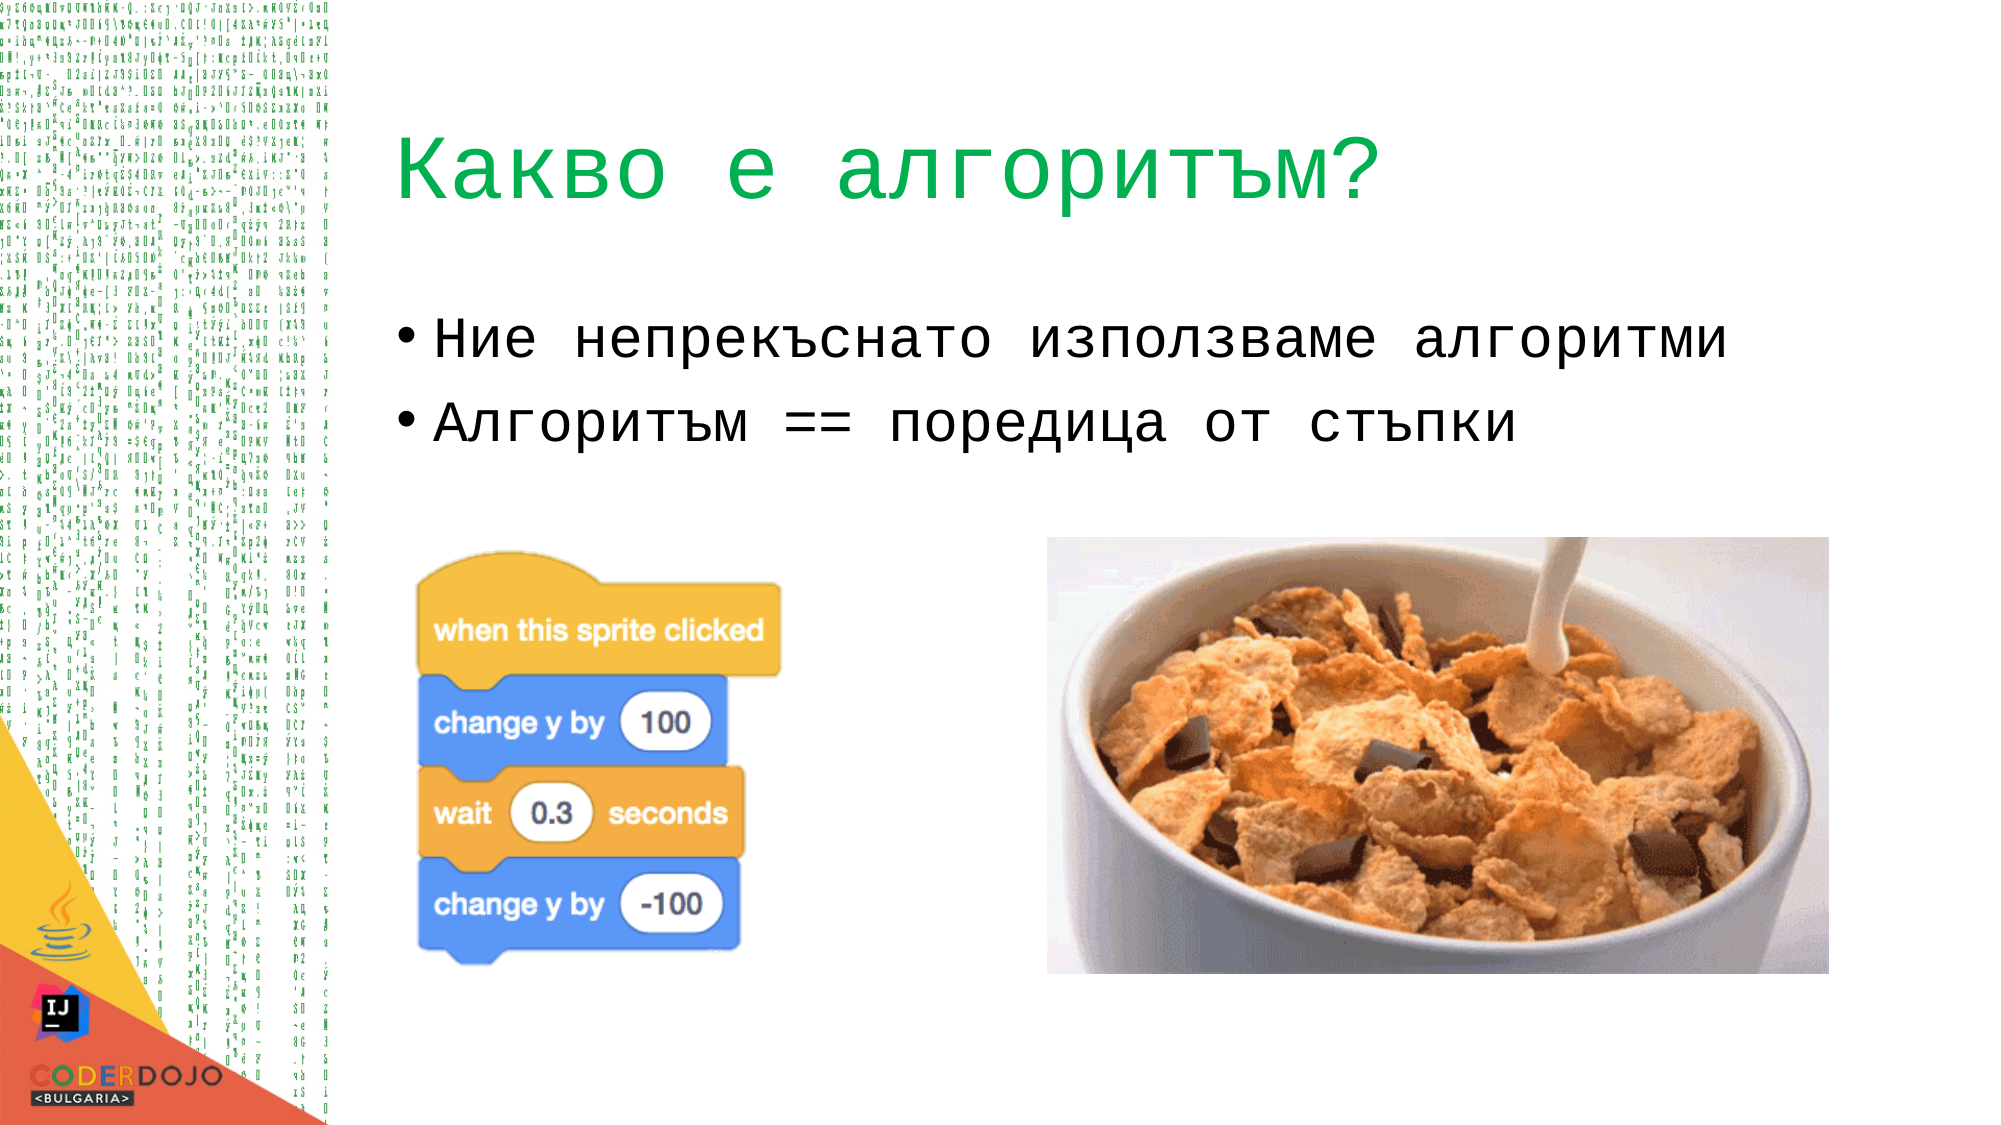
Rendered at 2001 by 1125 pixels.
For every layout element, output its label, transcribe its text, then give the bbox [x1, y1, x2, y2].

list Ние непрекъснато използваме алгоритми Алгоритъм == поредица от стъпки [381, 299, 2000, 1014]
picture [0, 0, 2001, 1125]
title Какво е алгоритъм? [379, 59, 2000, 278]
